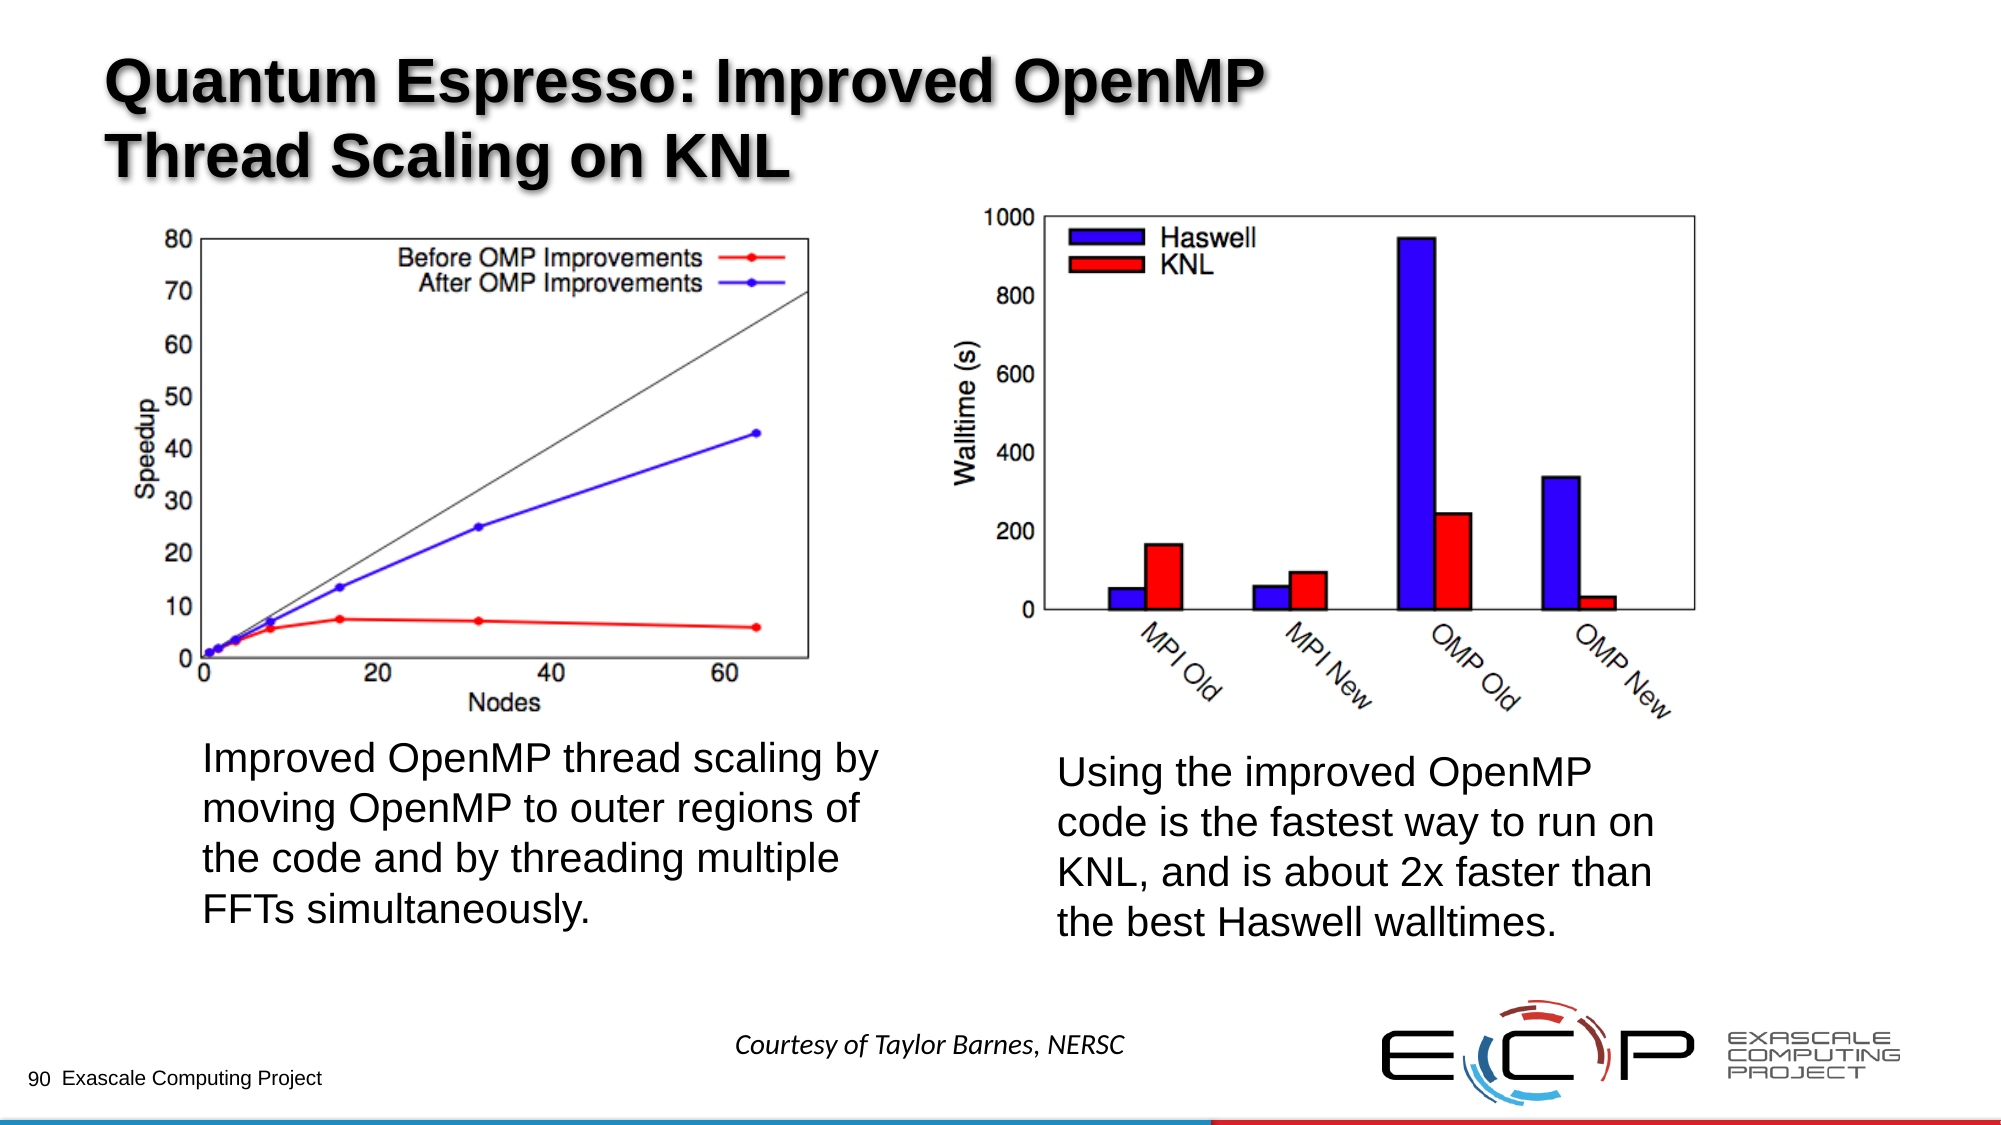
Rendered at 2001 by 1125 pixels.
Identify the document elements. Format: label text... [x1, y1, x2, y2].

text_box Courtesy of Taylor Barnes, NERSC [719, 1018, 1155, 1069]
picture [1382, 1000, 1900, 1106]
text_box Quantum Espresso: Improved OpenMP Thread Scaling on KNL [89, 63, 1351, 167]
picture [937, 191, 1737, 738]
text_box Improved OpenMP thread scaling by moving OpenMP to outer regions of the code and by threading multiple FFTs simultaneously. [187, 723, 938, 939]
picture [128, 221, 833, 721]
text_box Using the improved OpenMP code is the fastest way to run on KNL, and is about 2x faster than the best Haswell walltimes. [1042, 747, 1674, 952]
